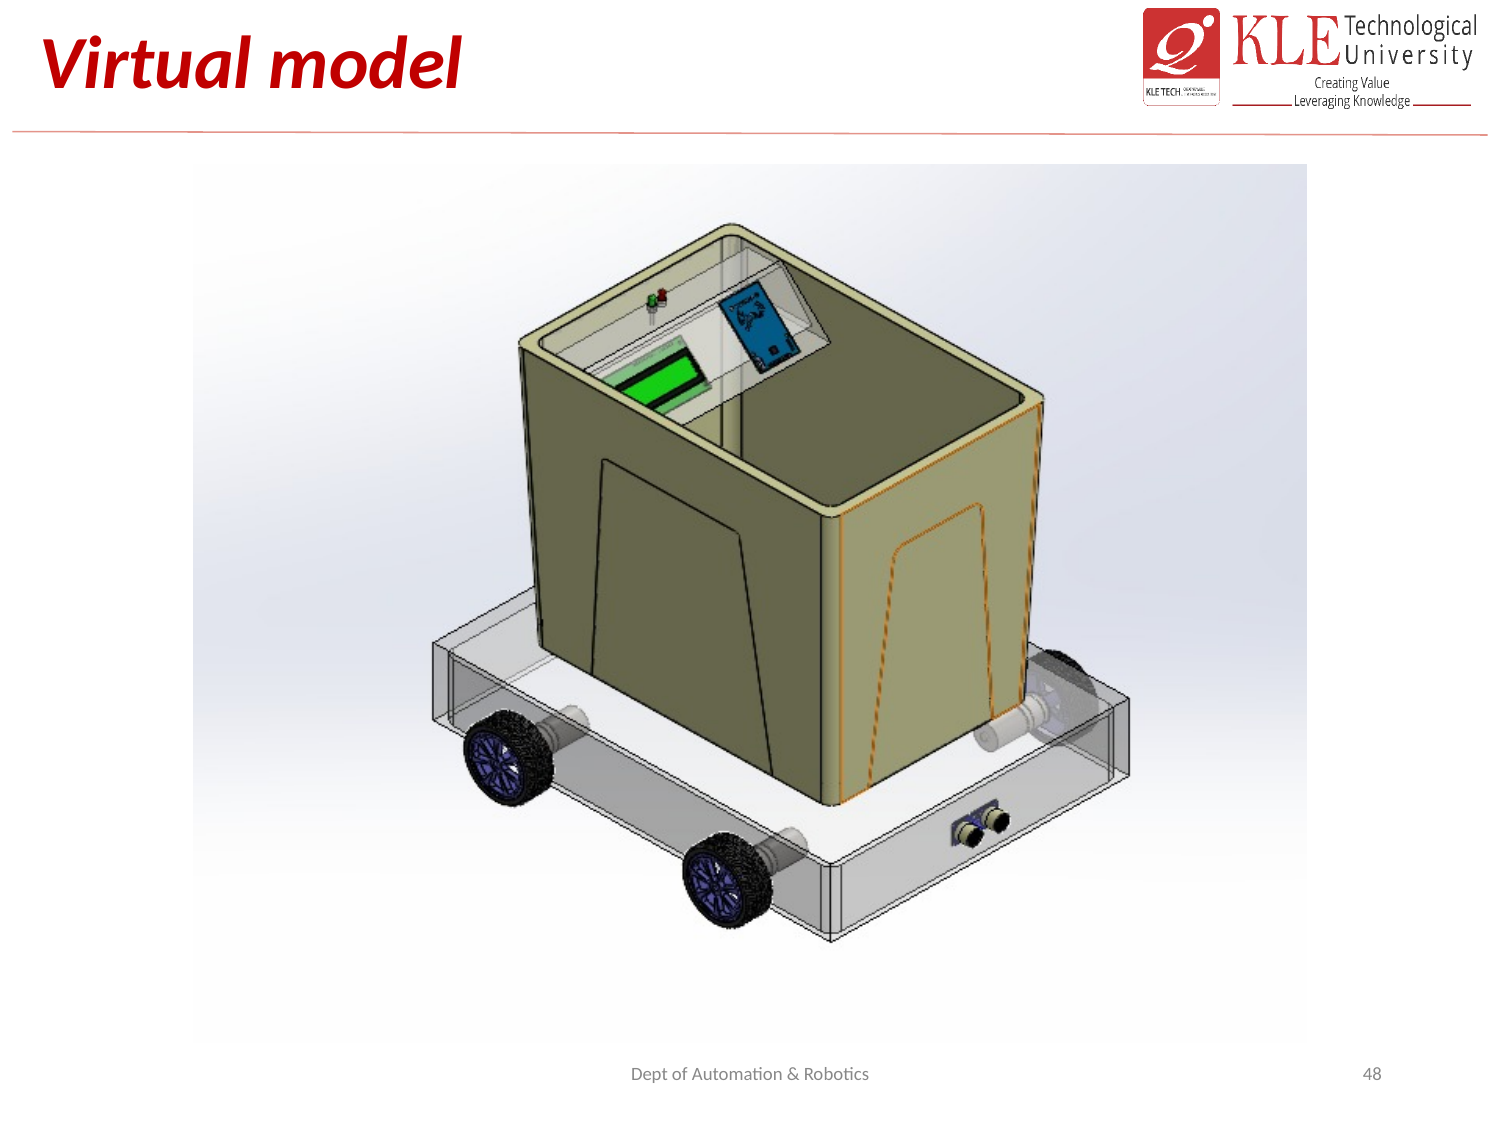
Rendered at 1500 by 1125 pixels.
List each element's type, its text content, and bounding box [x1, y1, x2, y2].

picture [193, 164, 1307, 1043]
title Virtual model [24, 20, 1319, 108]
picture [1143, 2, 1478, 109]
footer Dept of Automation & Robotics [496, 1051, 1004, 1103]
slide_number 48 [1059, 1042, 1397, 1103]
